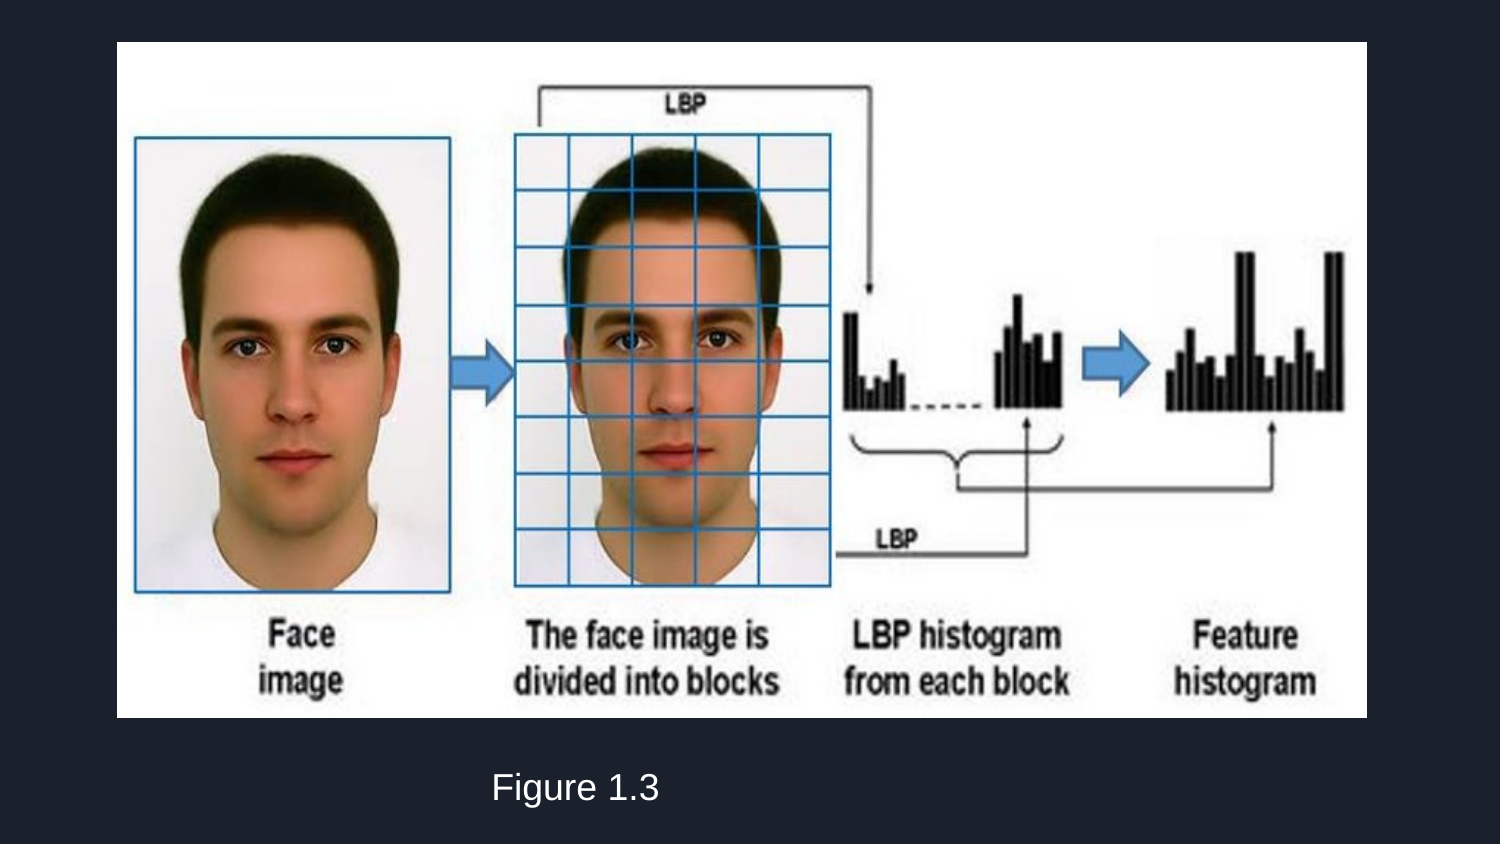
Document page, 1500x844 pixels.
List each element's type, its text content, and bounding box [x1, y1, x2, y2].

picture [117, 42, 1367, 718]
text_box Figure 1.3 [476, 748, 1008, 824]
